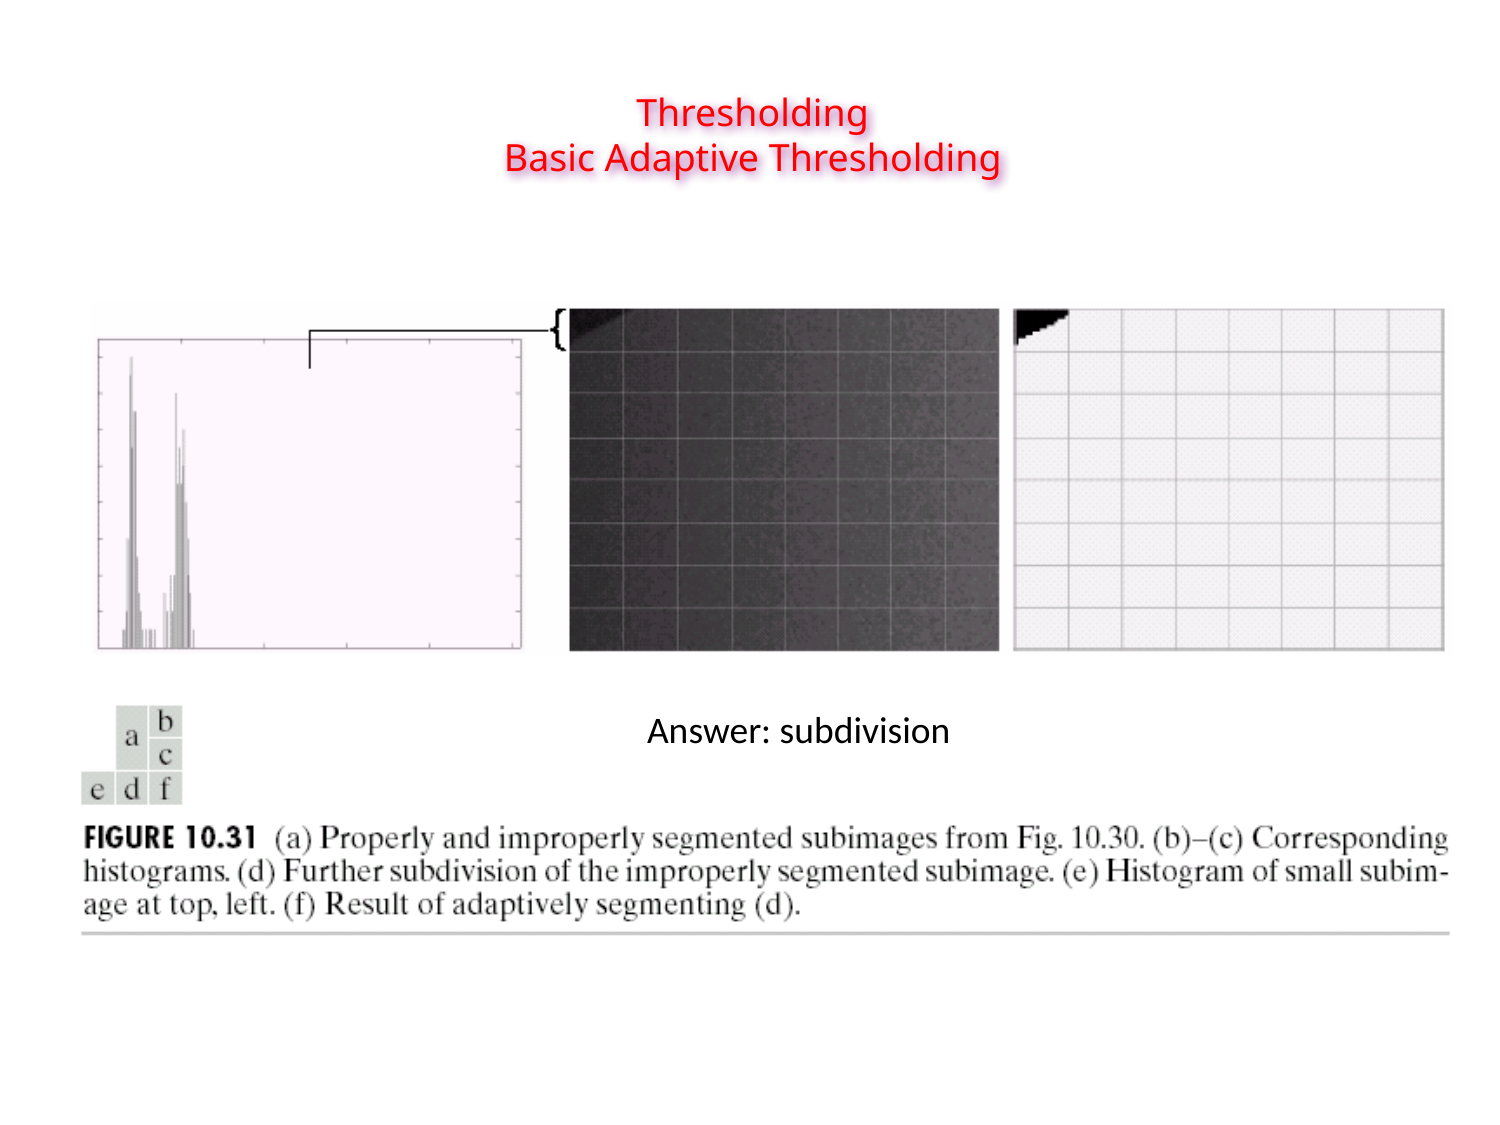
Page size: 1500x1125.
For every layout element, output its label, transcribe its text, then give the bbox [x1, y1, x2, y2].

text_box Thresholding Basic Adaptive Thresholding [488, 81, 1017, 187]
picture [73, 699, 1457, 940]
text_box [91, 302, 1452, 655]
